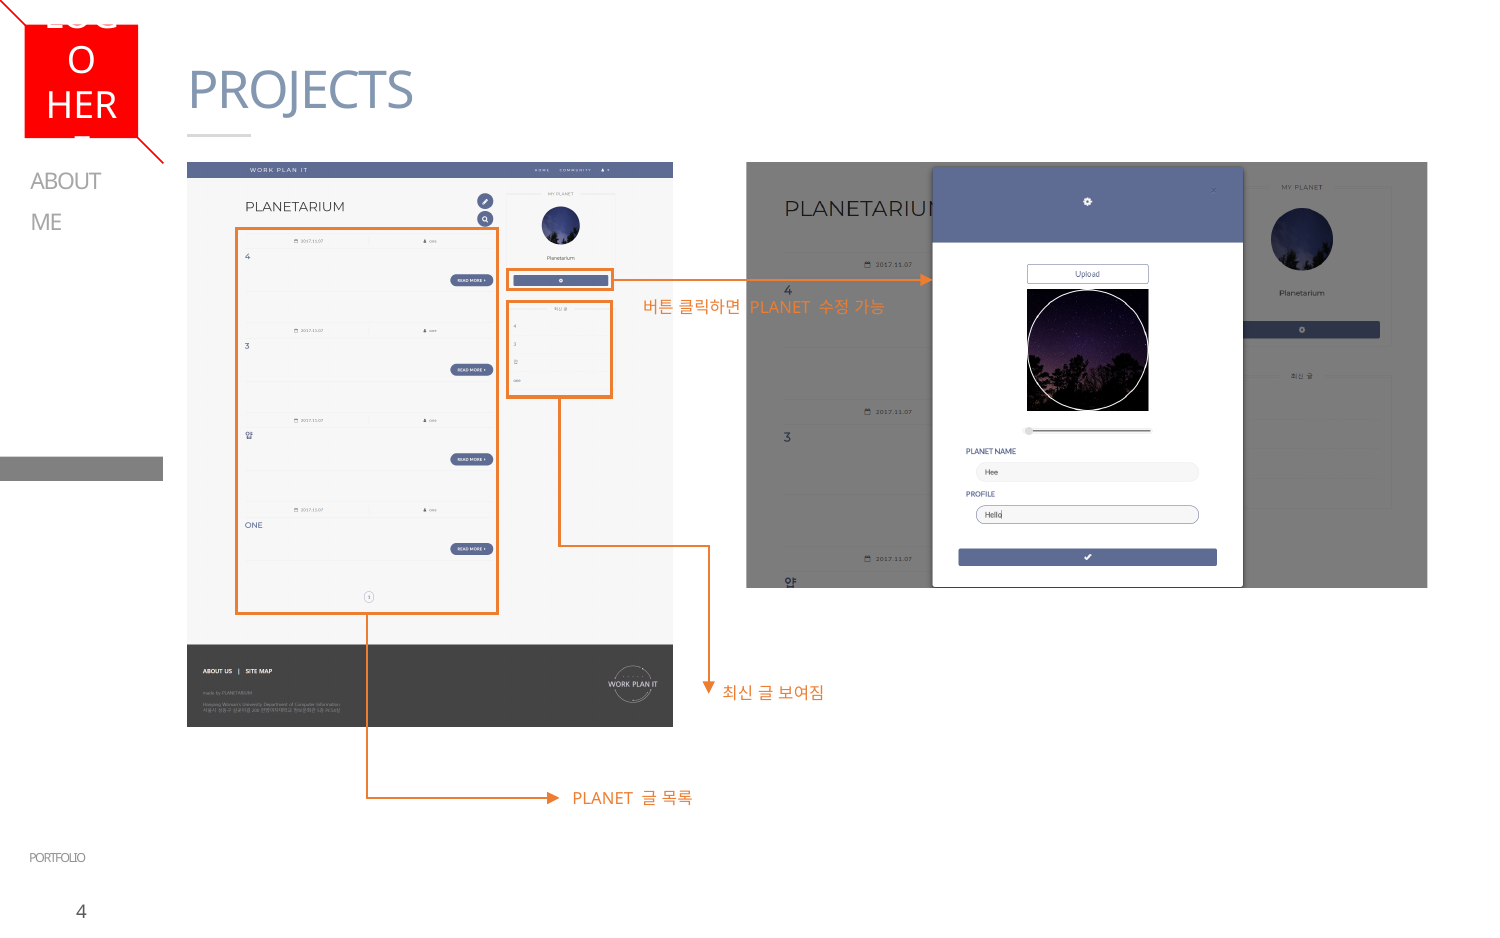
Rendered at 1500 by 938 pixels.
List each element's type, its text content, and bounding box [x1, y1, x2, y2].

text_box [485, 470, 783, 620]
list W O R K P L A N I T [0, 456, 163, 481]
picture [556, 620, 673, 727]
text_box ABOUT ME [24, 162, 139, 403]
footer PORTFOLIO [14, 842, 149, 874]
text_box 버튼 클릭하면 PLANET 수정 가능 [673, 280, 746, 325]
picture [746, 162, 1428, 588]
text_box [371, 609, 556, 803]
text_box 최신 글 보여짐 [707, 676, 840, 711]
slide_number 25 [17, 898, 146, 927]
picture [187, 162, 673, 727]
title PROJECTS [187, 20, 1479, 163]
text_box PLANET 글 목록 [557, 780, 708, 815]
